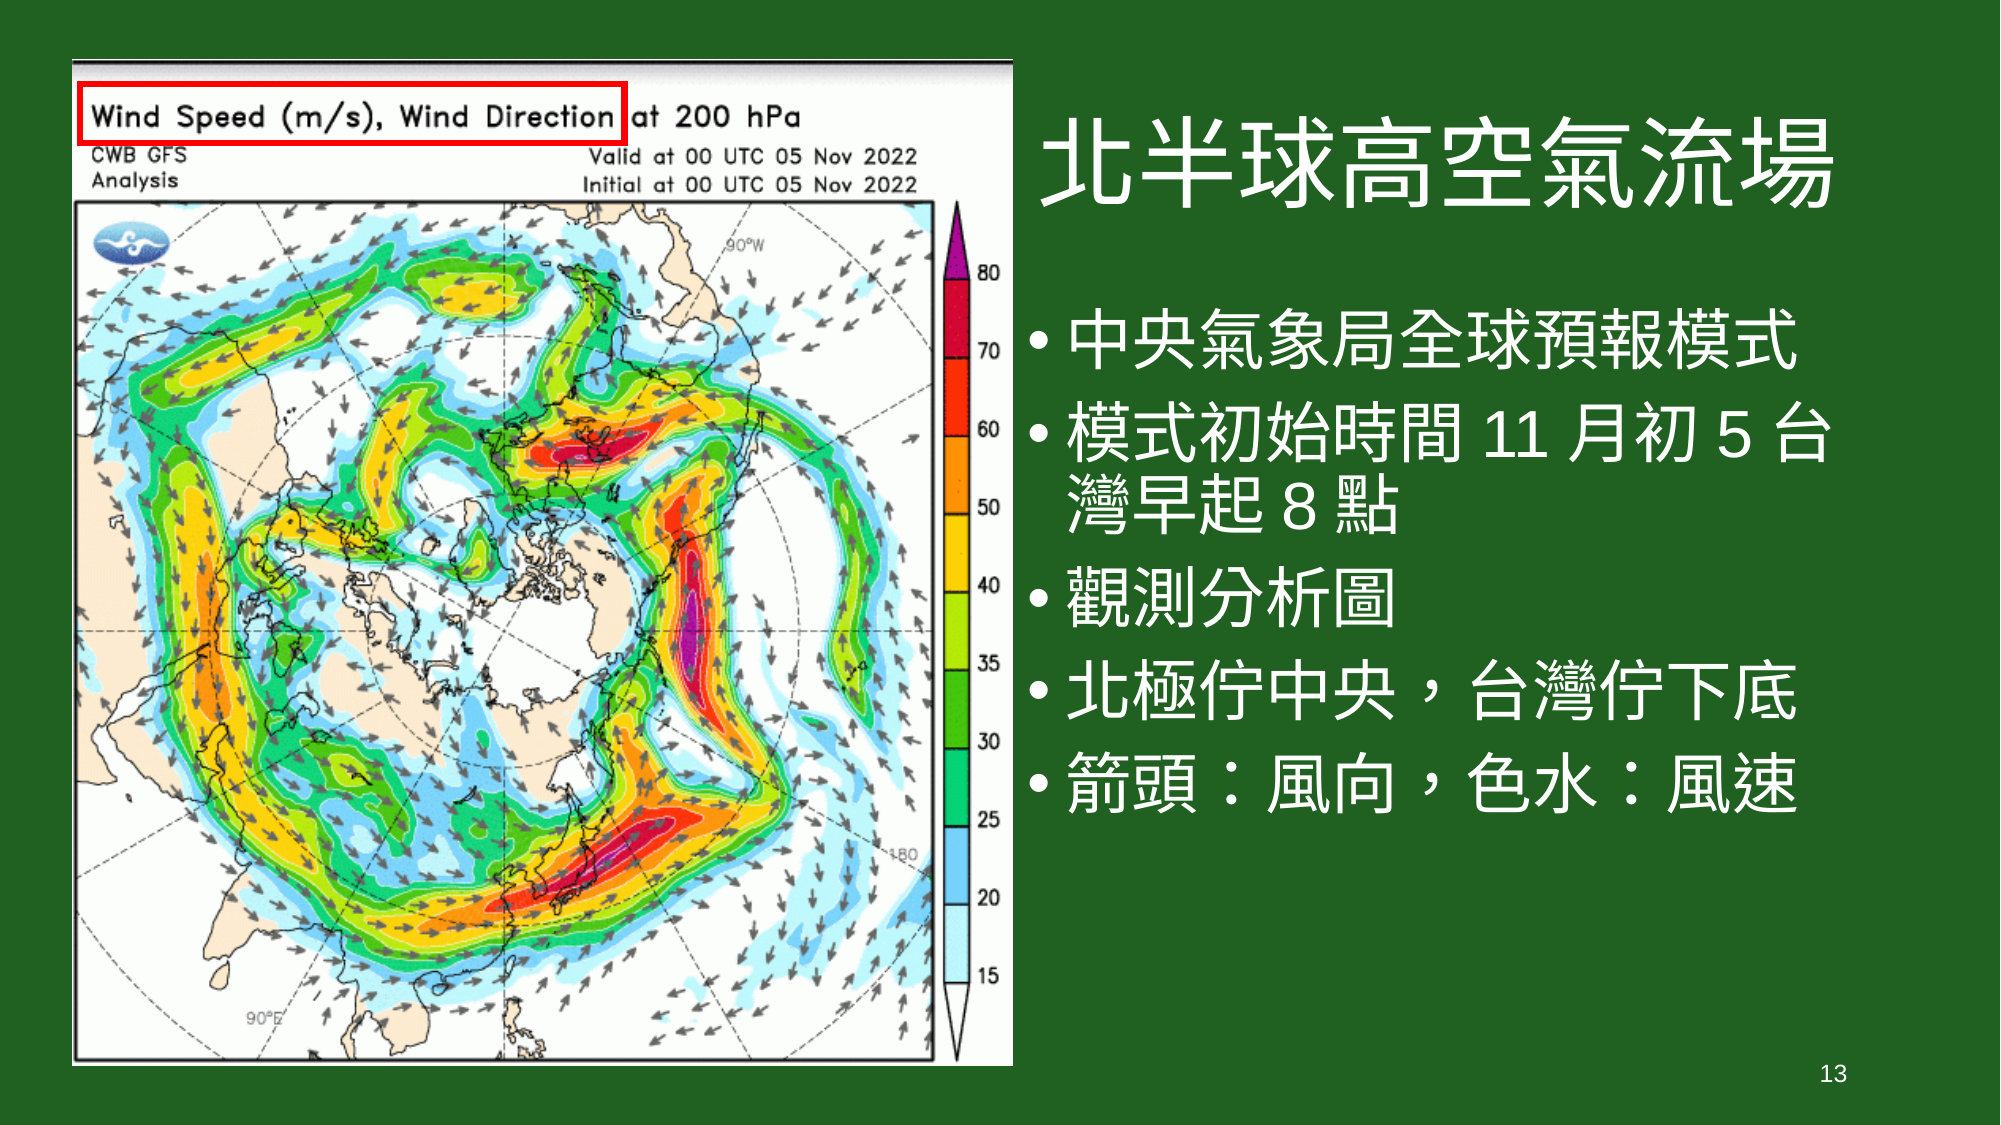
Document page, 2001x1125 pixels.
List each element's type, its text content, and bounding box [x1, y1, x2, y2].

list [72, 59, 1013, 1066]
title 北半球高空氣流場 [1013, 59, 1863, 278]
slide_number 13 [1412, 1042, 1863, 1103]
list 中央氣象局全球預報模式 模式初始時間11月初5台灣早起8點 觀測分析圖 北極佇中央，台灣佇下底 箭頭：風向，色水：風速 [1013, 299, 1863, 1014]
